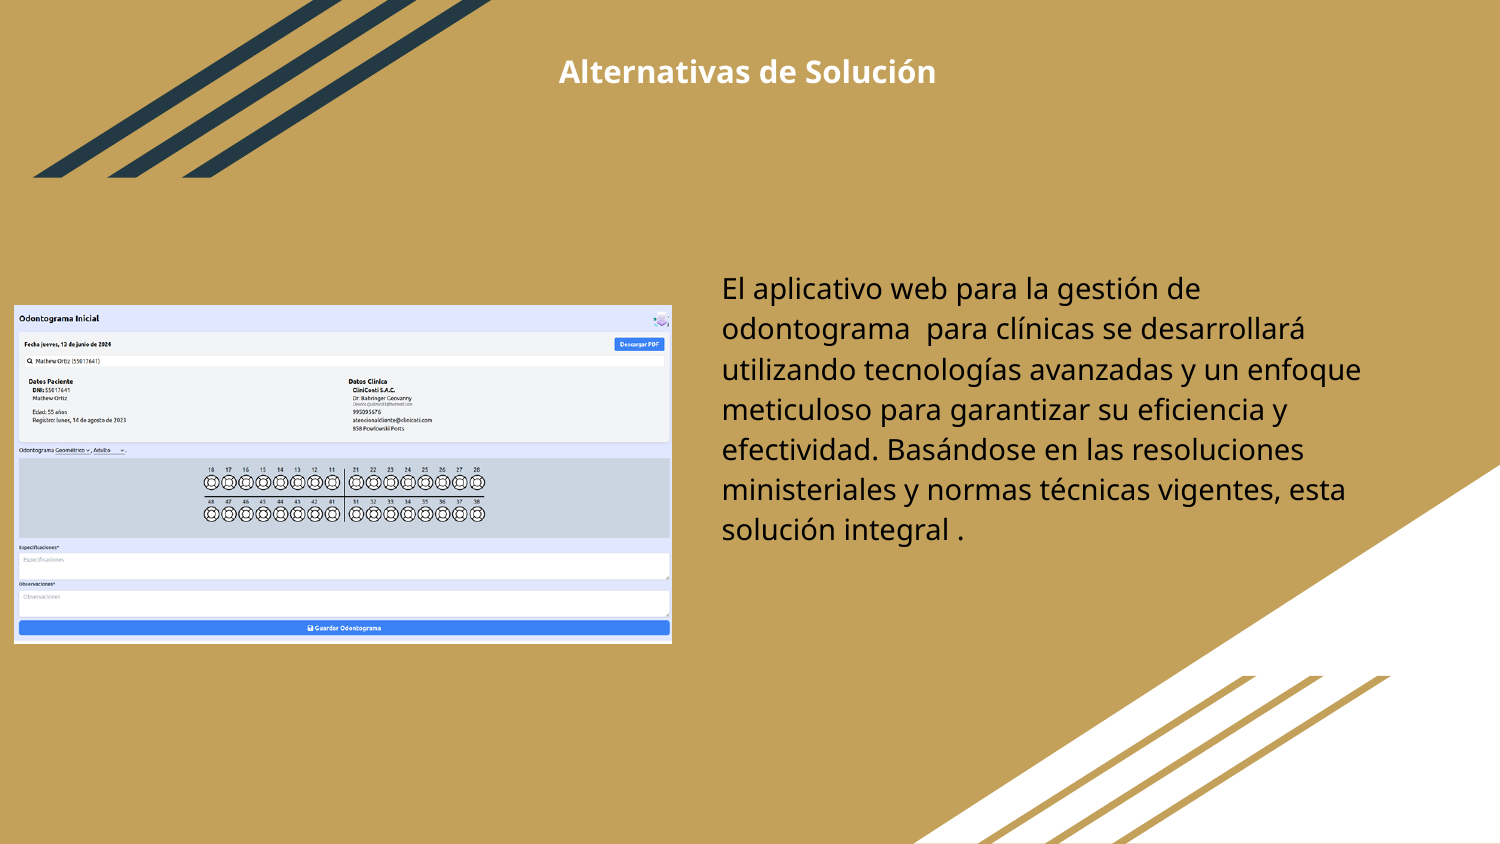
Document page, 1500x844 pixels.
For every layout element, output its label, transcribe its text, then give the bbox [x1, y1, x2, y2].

text_box El aplicativo web para la gestión de odontograma para clínicas se desarrollará utilizando tecnologías avanzadas y un enfoque meticuloso para garantizar su eficiencia y efectividad. Basándose en las resoluciones ministeriales y normas técnicas vigentes, esta solución integral . [706, 250, 1406, 513]
picture [14, 305, 672, 645]
list Alternativas de Solución [543, 0, 1243, 106]
